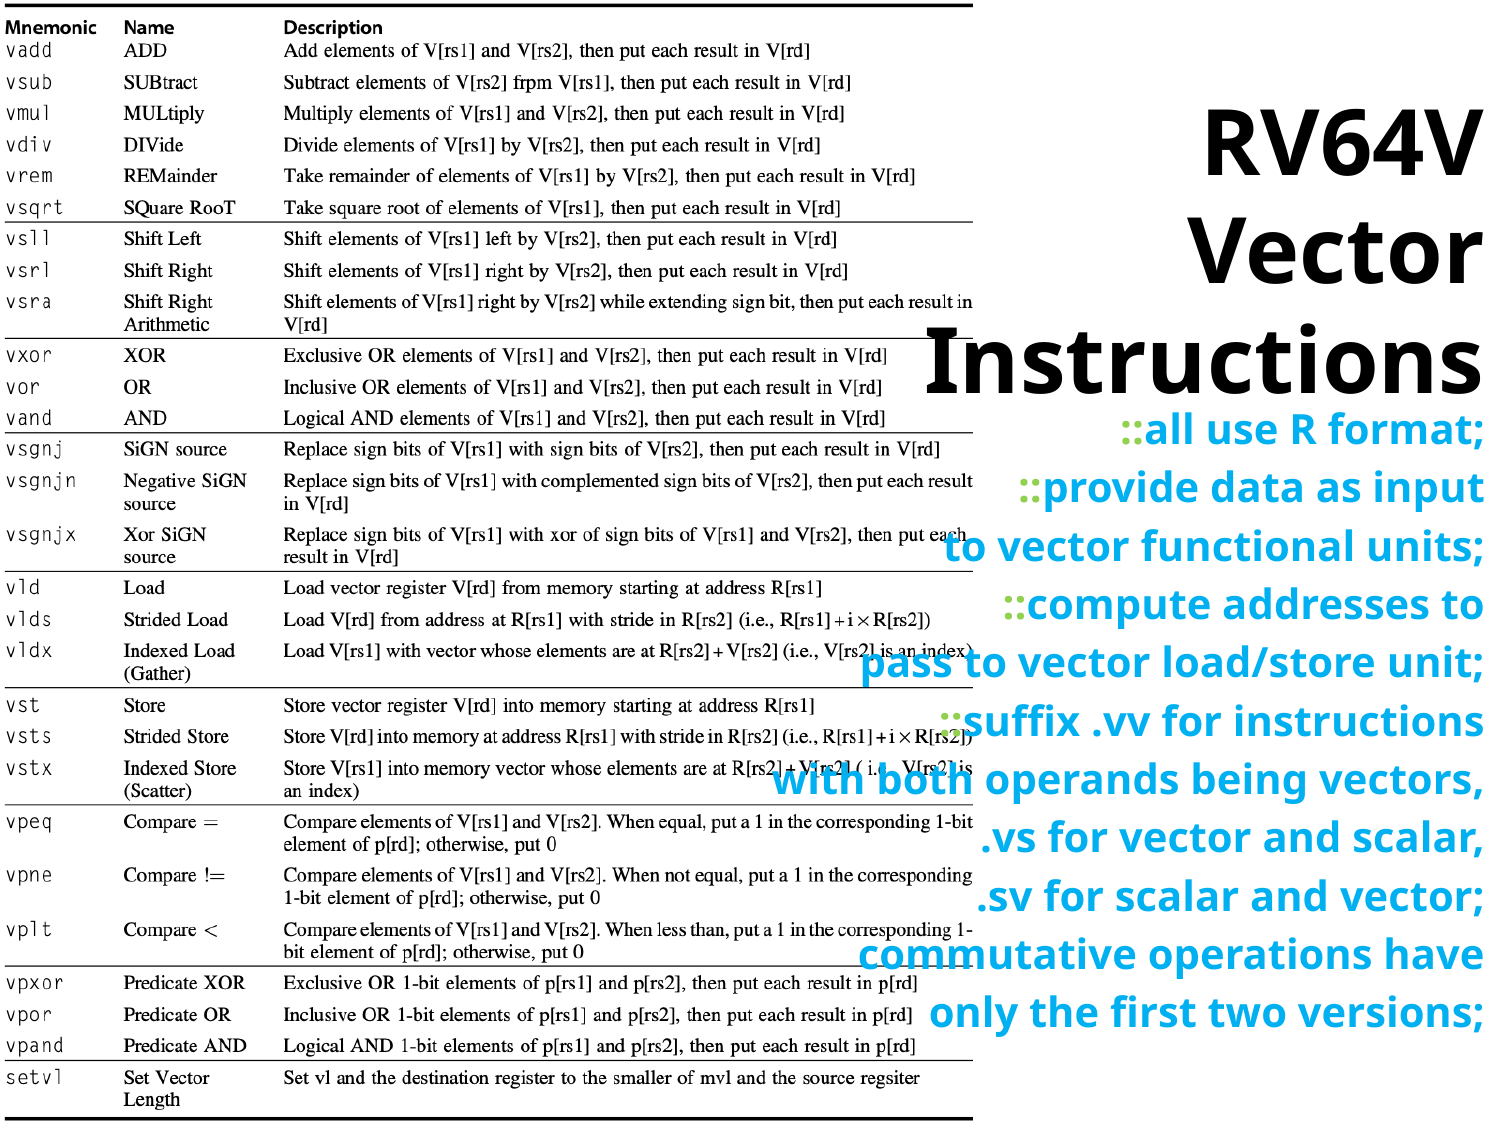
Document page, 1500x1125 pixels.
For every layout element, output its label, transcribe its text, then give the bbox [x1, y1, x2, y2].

text_box ::all use R format; ::provide data as input to vector functional units; ::compute addresses to pass to vector load/store unit; ::suffix .vv for instructions with both operands being vectors, .vs for vector and scalar, .sv for scalar and vector; commutative operations have only the first two versions; [979, 395, 1500, 1013]
picture [970, 544, 976, 556]
text_box Vector Instructions [979, 207, 1500, 395]
title RV64V [1038, 45, 1500, 233]
picture [0, 0, 976, 1125]
